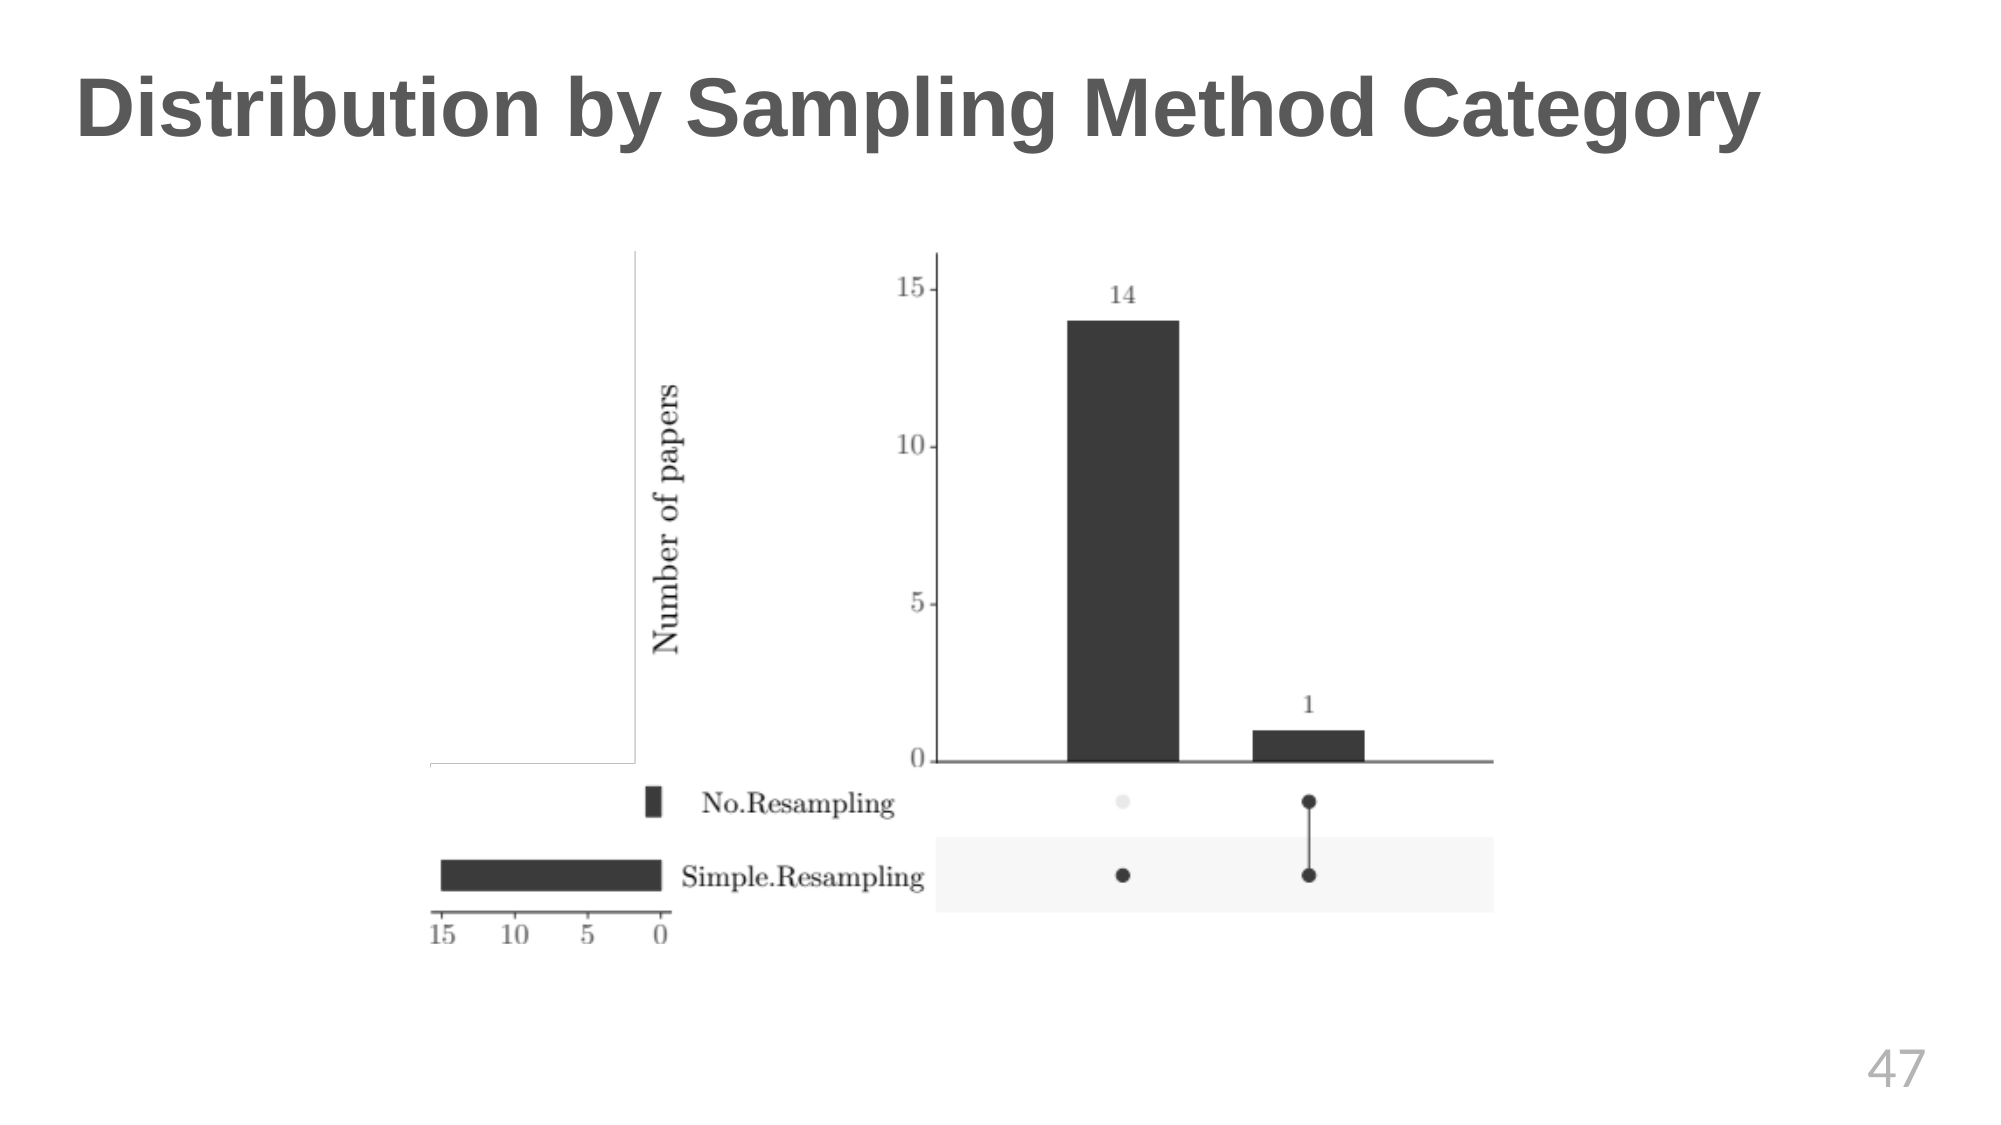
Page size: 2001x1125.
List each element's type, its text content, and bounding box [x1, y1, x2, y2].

text_box 33 [1785, 1034, 1942, 1095]
picture [429, 250, 1494, 944]
text_box Distribution by Sampling Method Category [61, 59, 1967, 160]
